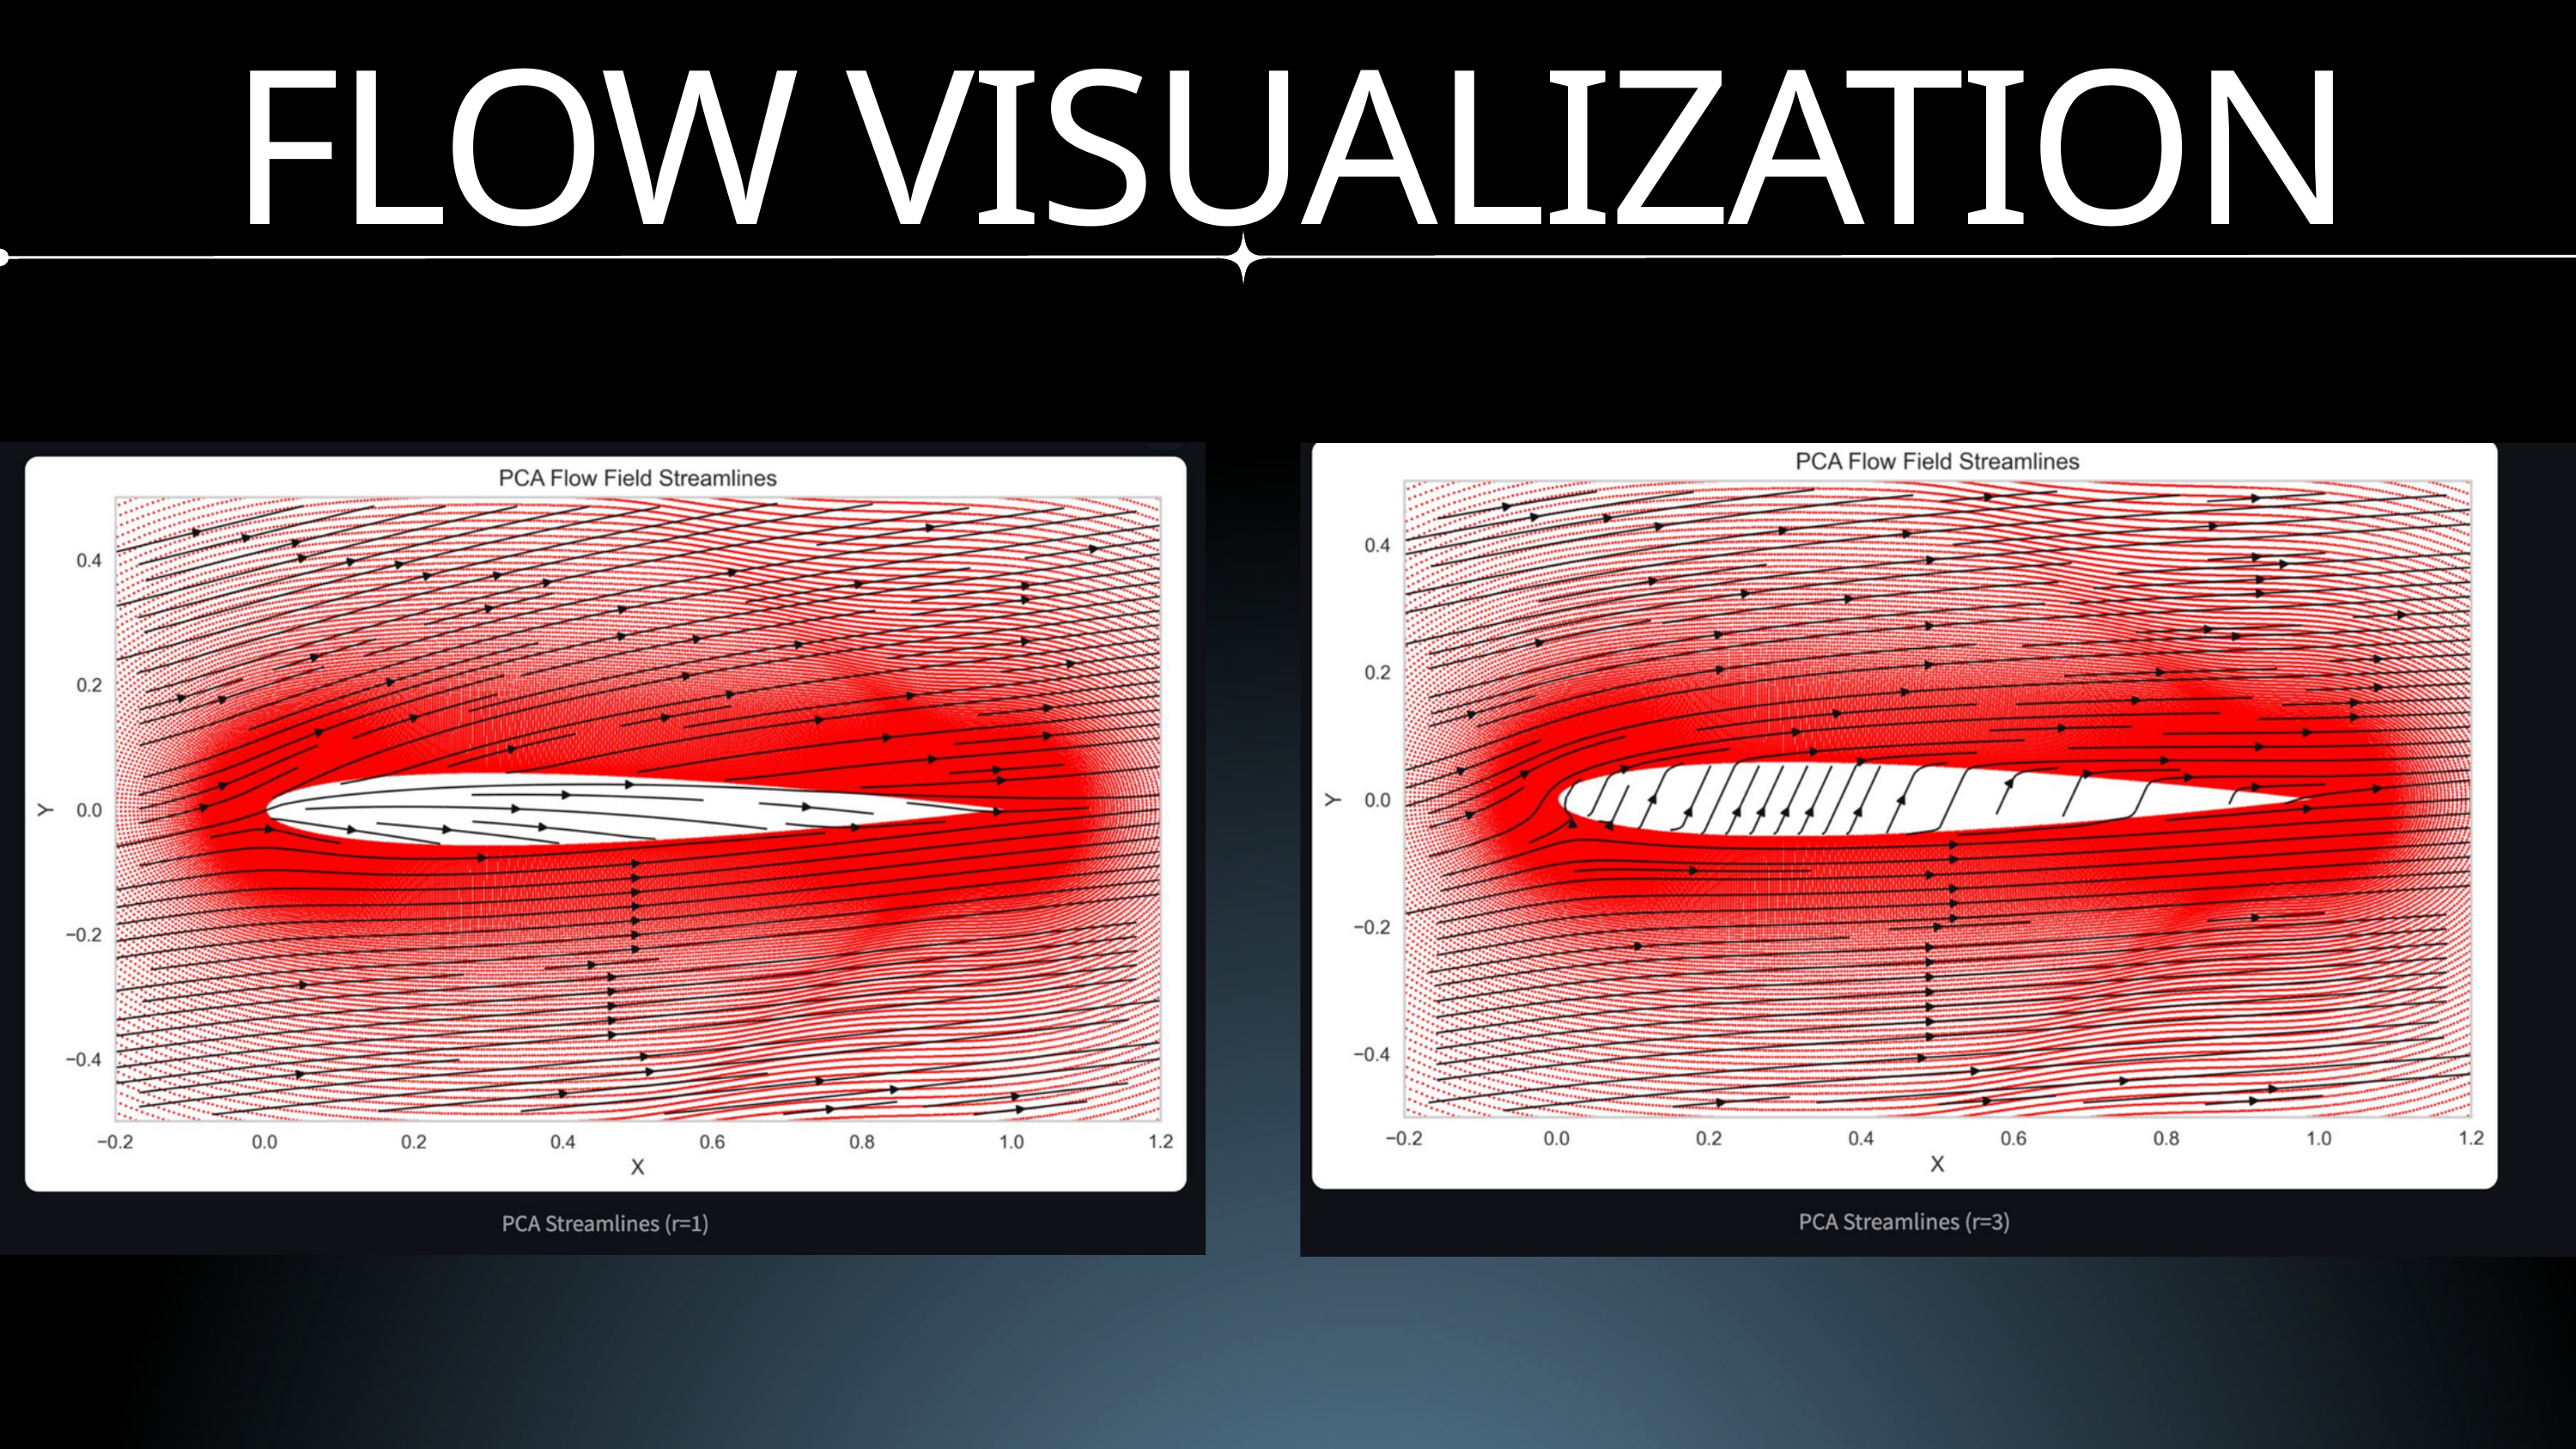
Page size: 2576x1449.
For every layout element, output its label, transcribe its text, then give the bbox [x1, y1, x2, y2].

text_box FLOW VISUALIZATION [1272, 257, 2360, 268]
text_box [0, 248, 1215, 267]
text_box [67, 442, 2576, 1449]
text_box [1215, 229, 1272, 286]
text_box [1300, 443, 2576, 1258]
text_box [0, 442, 1206, 1255]
text_box FLOW VISUALIZATION [223, 258, 1215, 268]
text_box FLOW VISUALIZATION [223, 0, 2360, 257]
